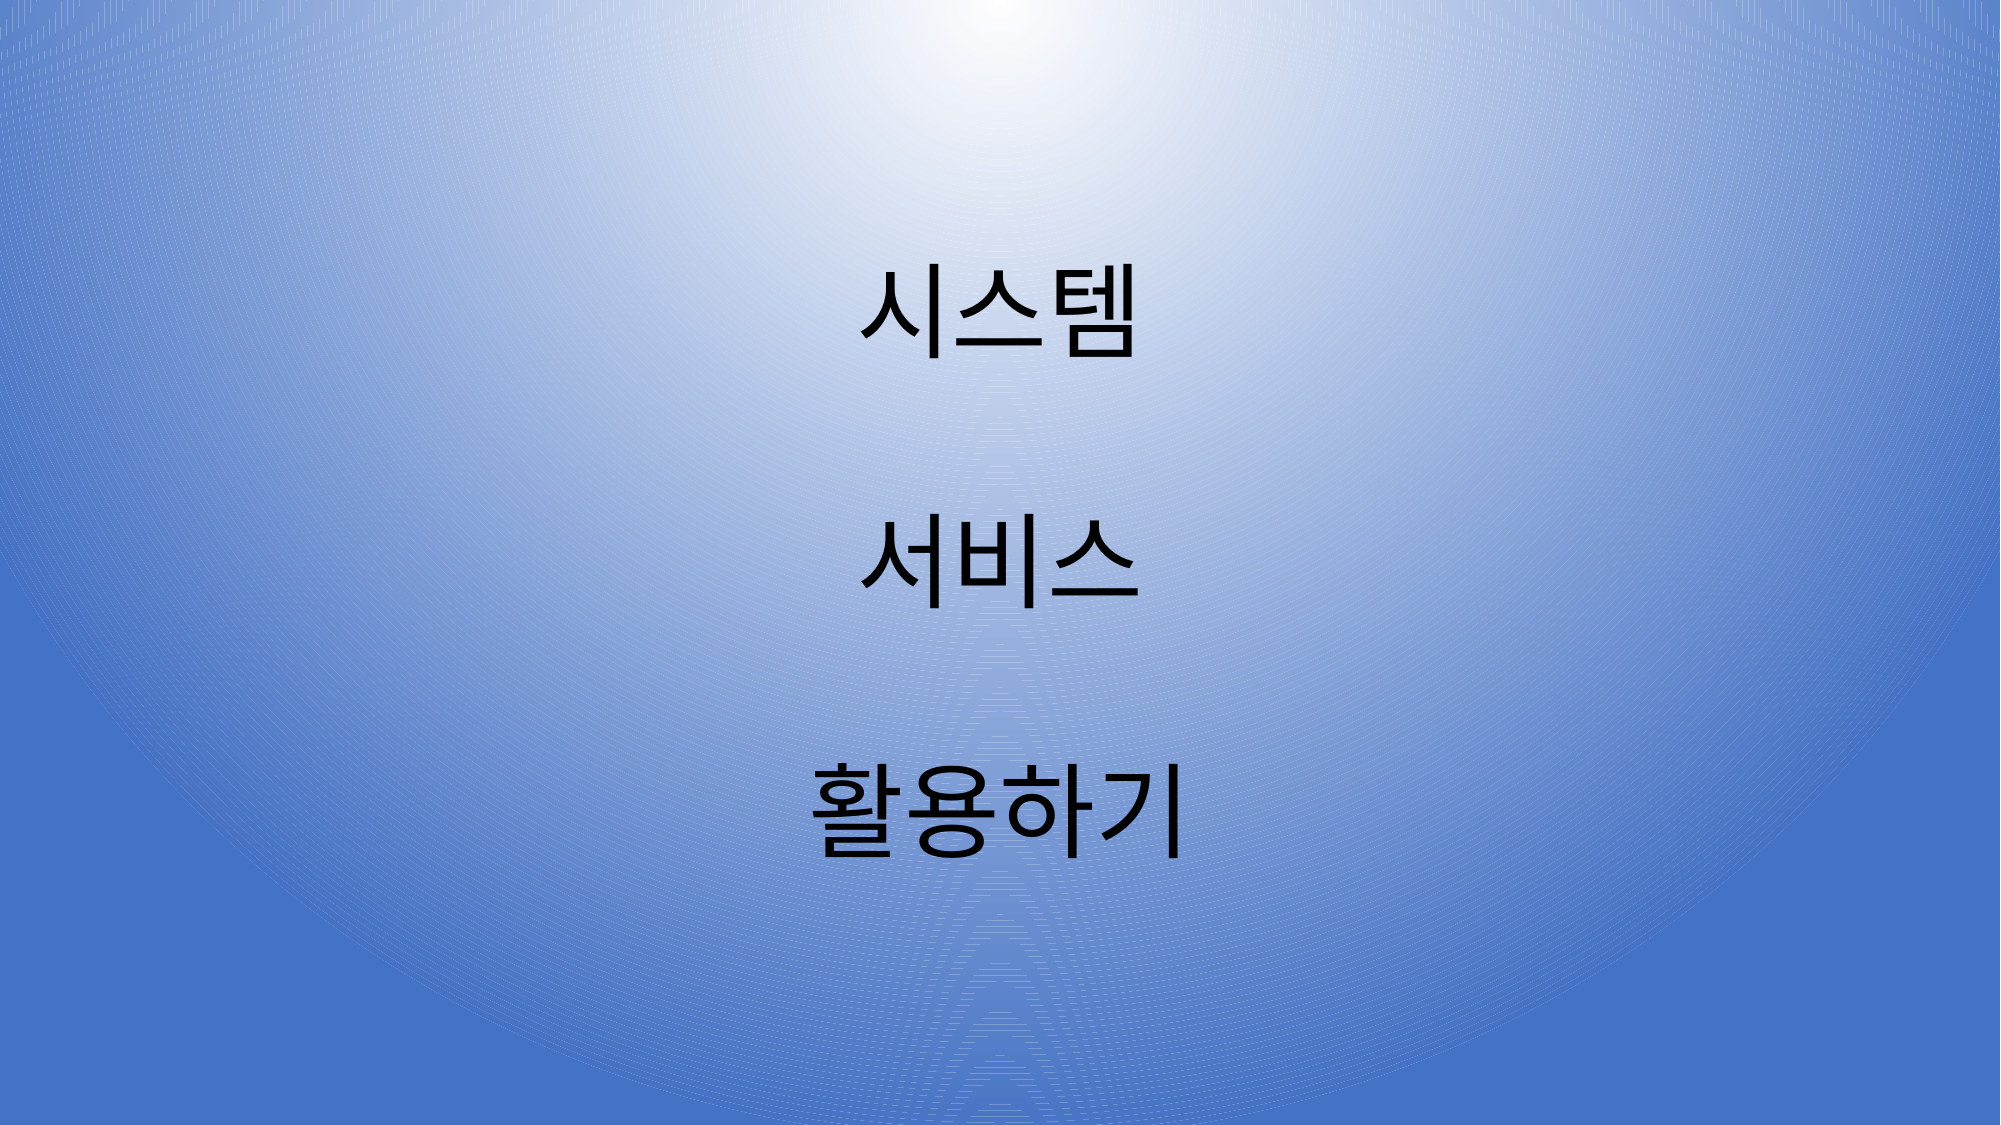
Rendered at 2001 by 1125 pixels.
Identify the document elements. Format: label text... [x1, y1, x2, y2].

text_box 시스템 서비스 활용하기 [443, 239, 1557, 879]
